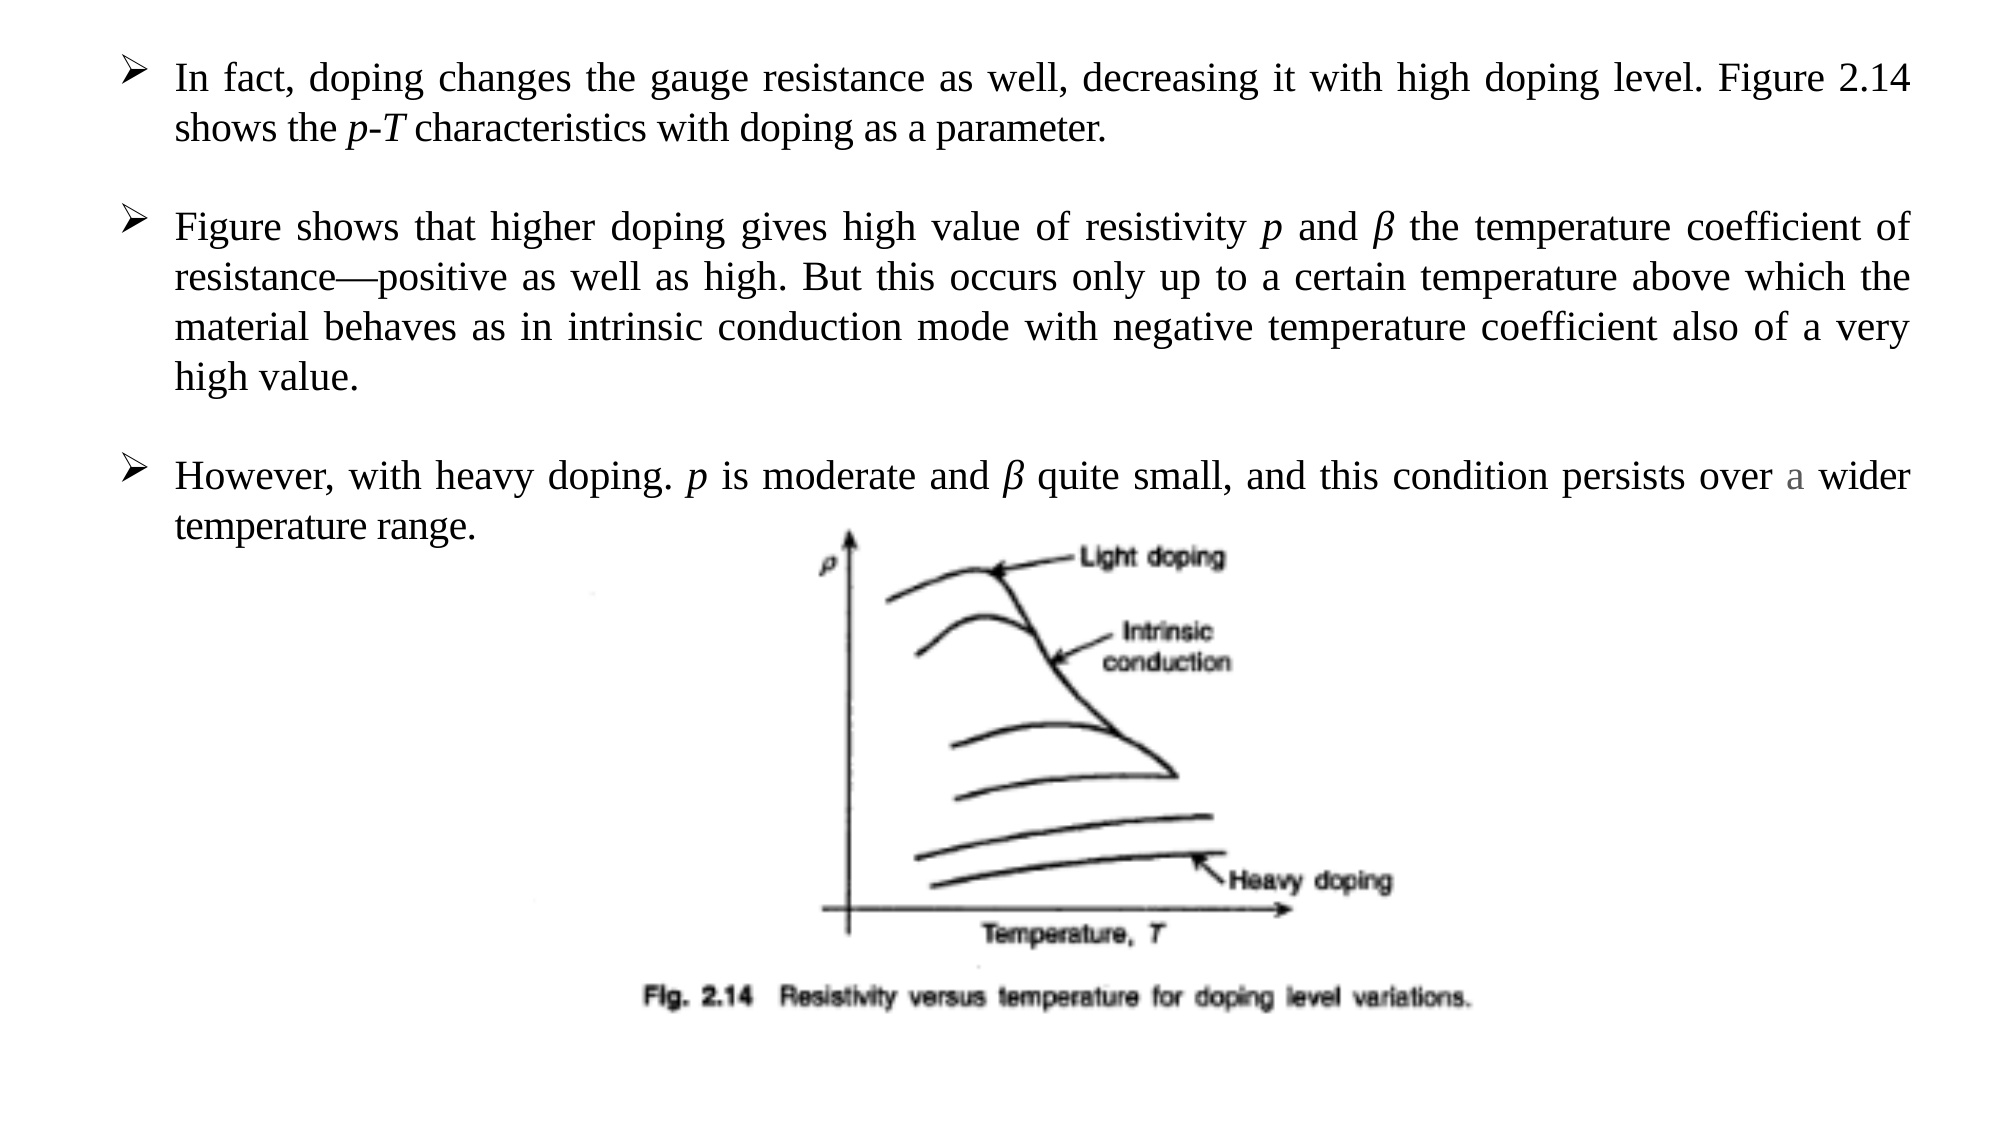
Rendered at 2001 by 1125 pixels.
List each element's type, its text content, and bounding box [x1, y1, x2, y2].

picture [533, 514, 1518, 1036]
text_box In fact, doping changes the gauge resistance as well, decreasing it with high doping level. Figure 2.14 shows the p-T characteristics with doping as a parameter. Figure shows that higher doping gives high value of resistivity p and β the temperature coefficient of resistance—positive as well as high. But this occurs only up to a certain temperature above which the material behaves as in intrinsic conduction mode with negative temperature coefficient also of a very high value. However, with heavy doping. p is moderate and β quite small, and this condition persists over a wider temperature range. [103, 42, 1948, 555]
